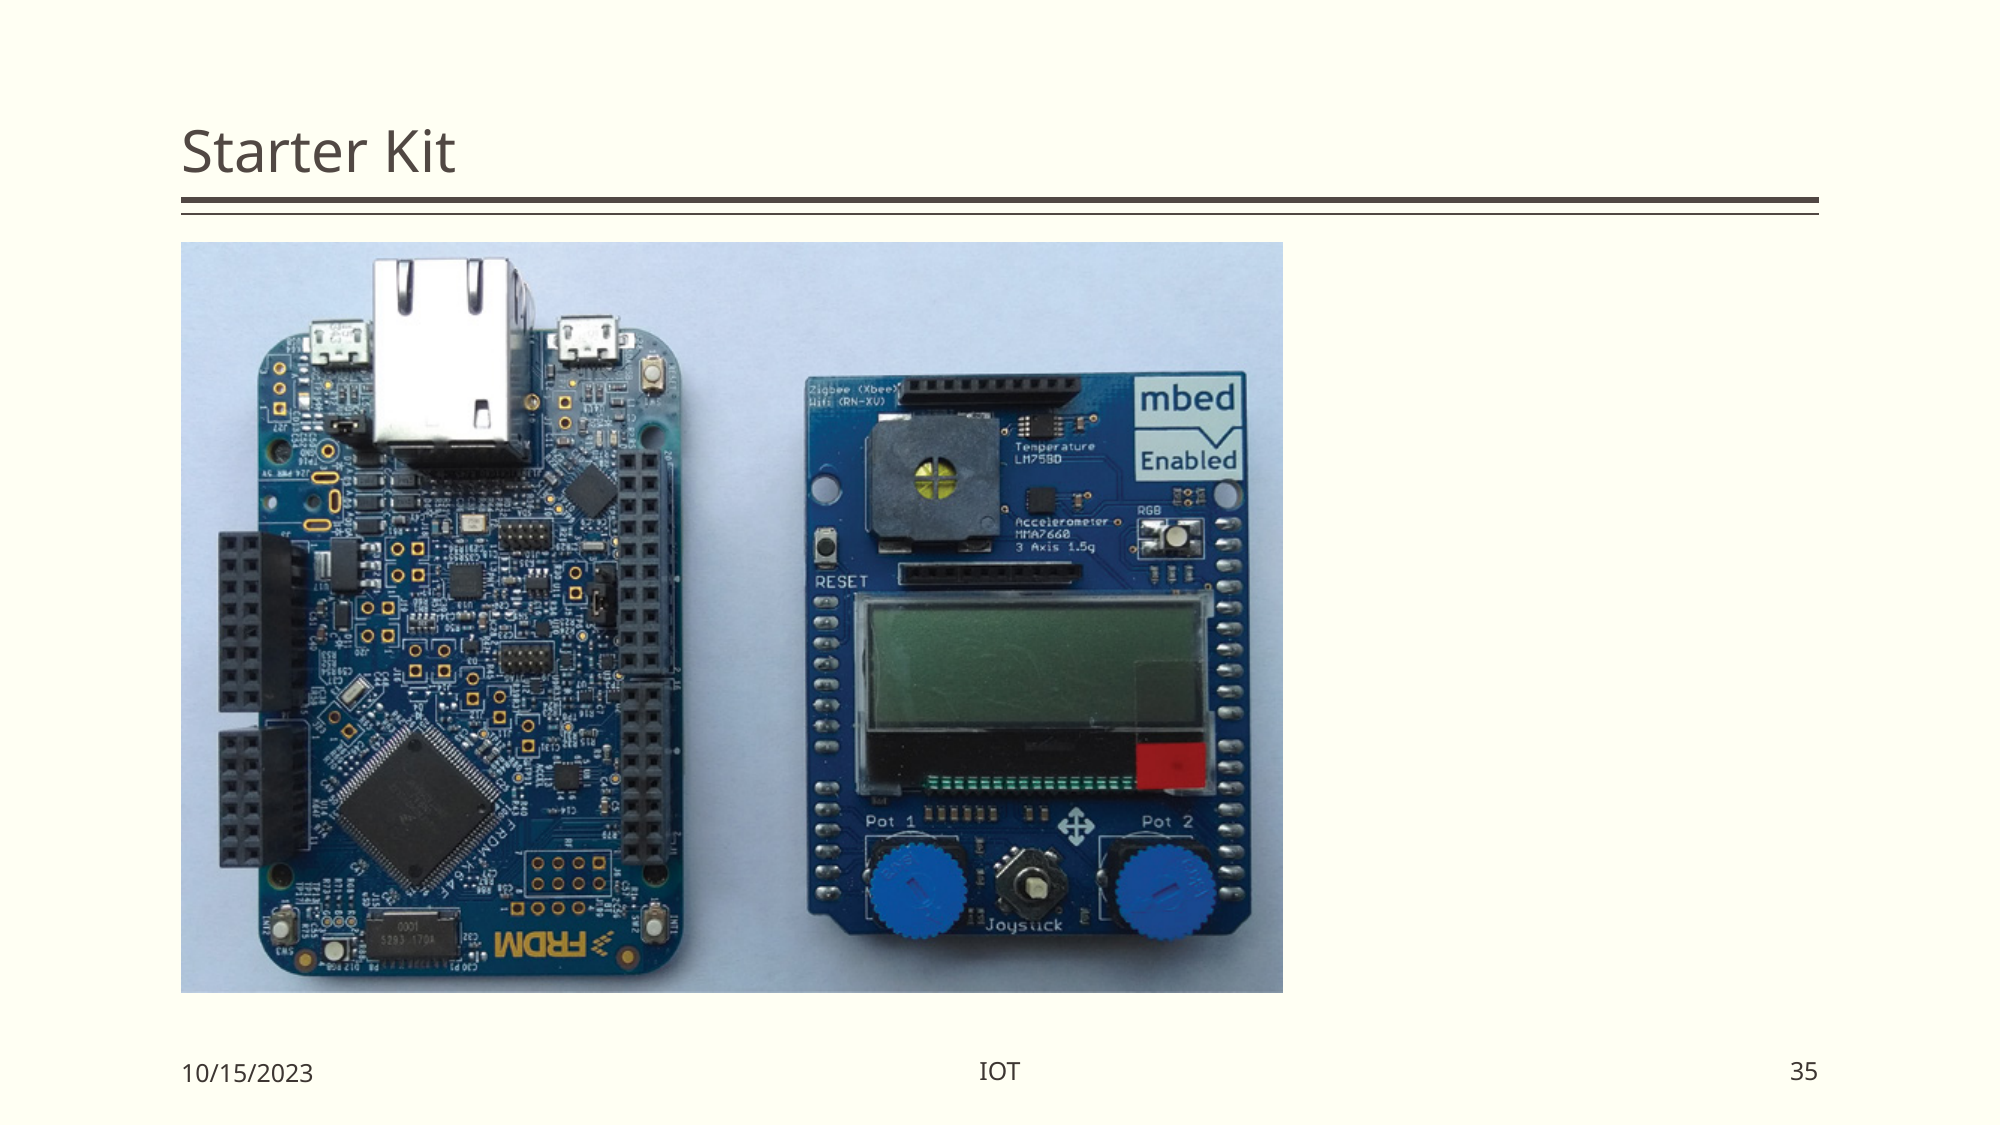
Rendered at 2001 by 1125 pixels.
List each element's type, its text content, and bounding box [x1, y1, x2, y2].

title Starter Kit [181, 12, 1819, 193]
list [181, 242, 1284, 993]
footer IOT [481, 1042, 1518, 1103]
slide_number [181, 1042, 481, 1103]
slide_number 35 [1518, 1042, 1819, 1103]
